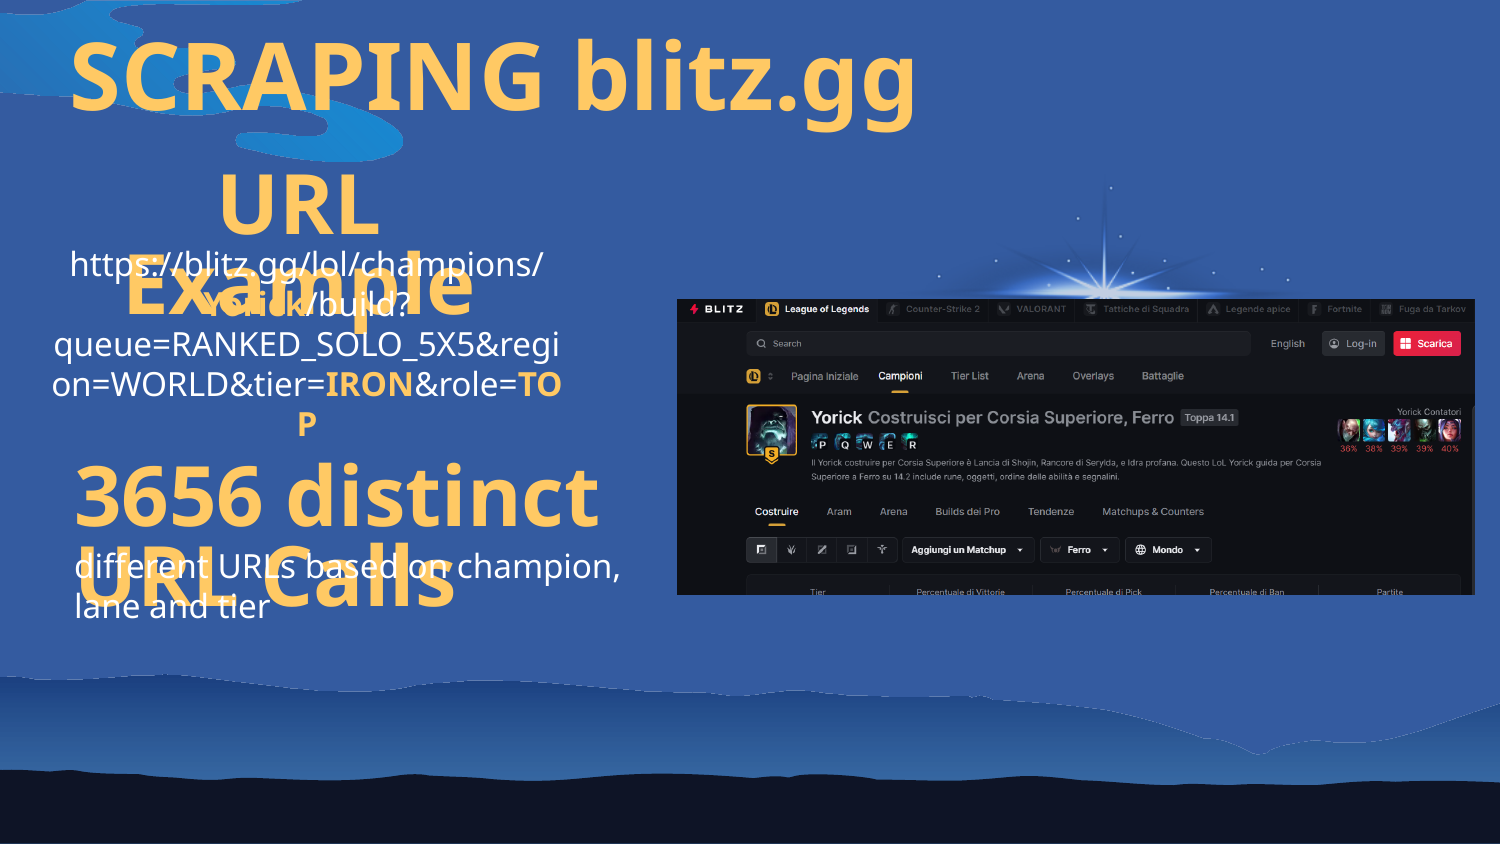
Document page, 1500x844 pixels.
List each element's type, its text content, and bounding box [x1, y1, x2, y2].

picture [677, 159, 1476, 596]
title 3656 distinct URL Calls [59, 447, 623, 569]
title URL Example [29, 155, 570, 279]
subtitle https://blitz.gg/lol/champions/Yorick/build?queue=RANKED_SOLO_5X5&region=WORLD&tier=IRON&role=TOP [29, 326, 585, 399]
text_box [0, 769, 1500, 844]
subtitle different URLs based on champion, lane and tier [59, 569, 653, 642]
title SCRAPING blitz.gg [54, 23, 1149, 144]
